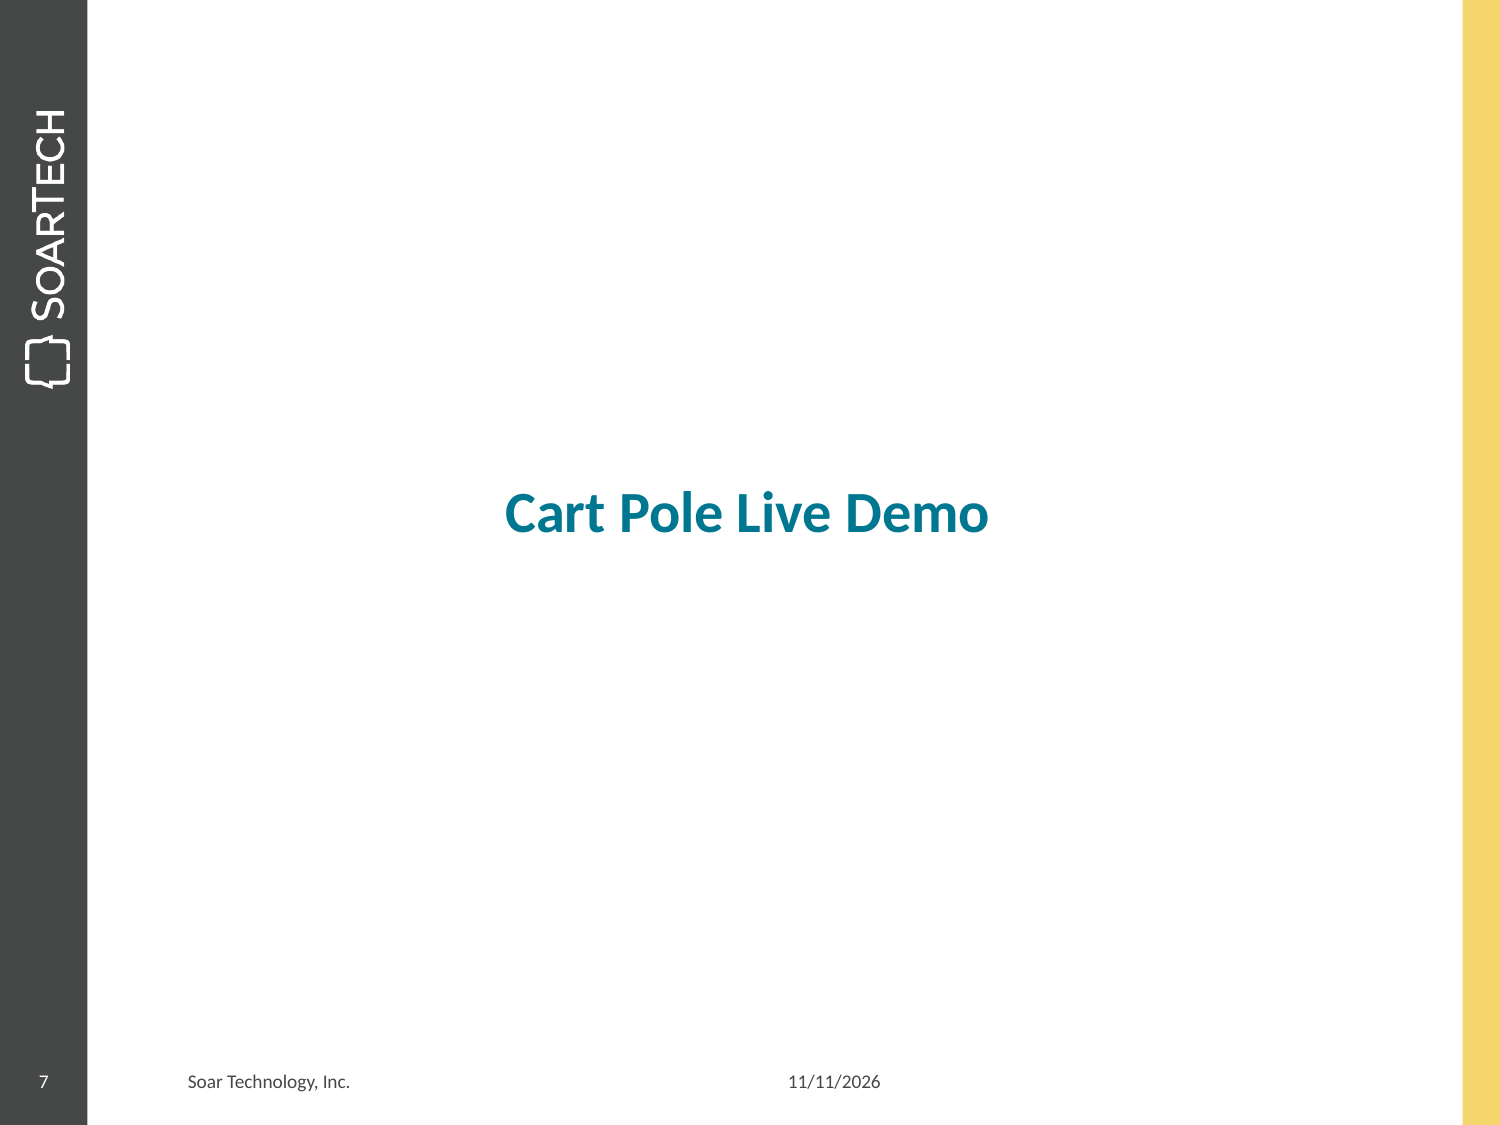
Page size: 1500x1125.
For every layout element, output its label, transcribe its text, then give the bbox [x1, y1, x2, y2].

footer Soar Technology, Inc. 5/6/19 [172, 1039, 1386, 1115]
picture [25, 111, 70, 389]
slide_number 7 [0, 1039, 88, 1115]
title Cart Pole Live Demo [110, 466, 1386, 708]
